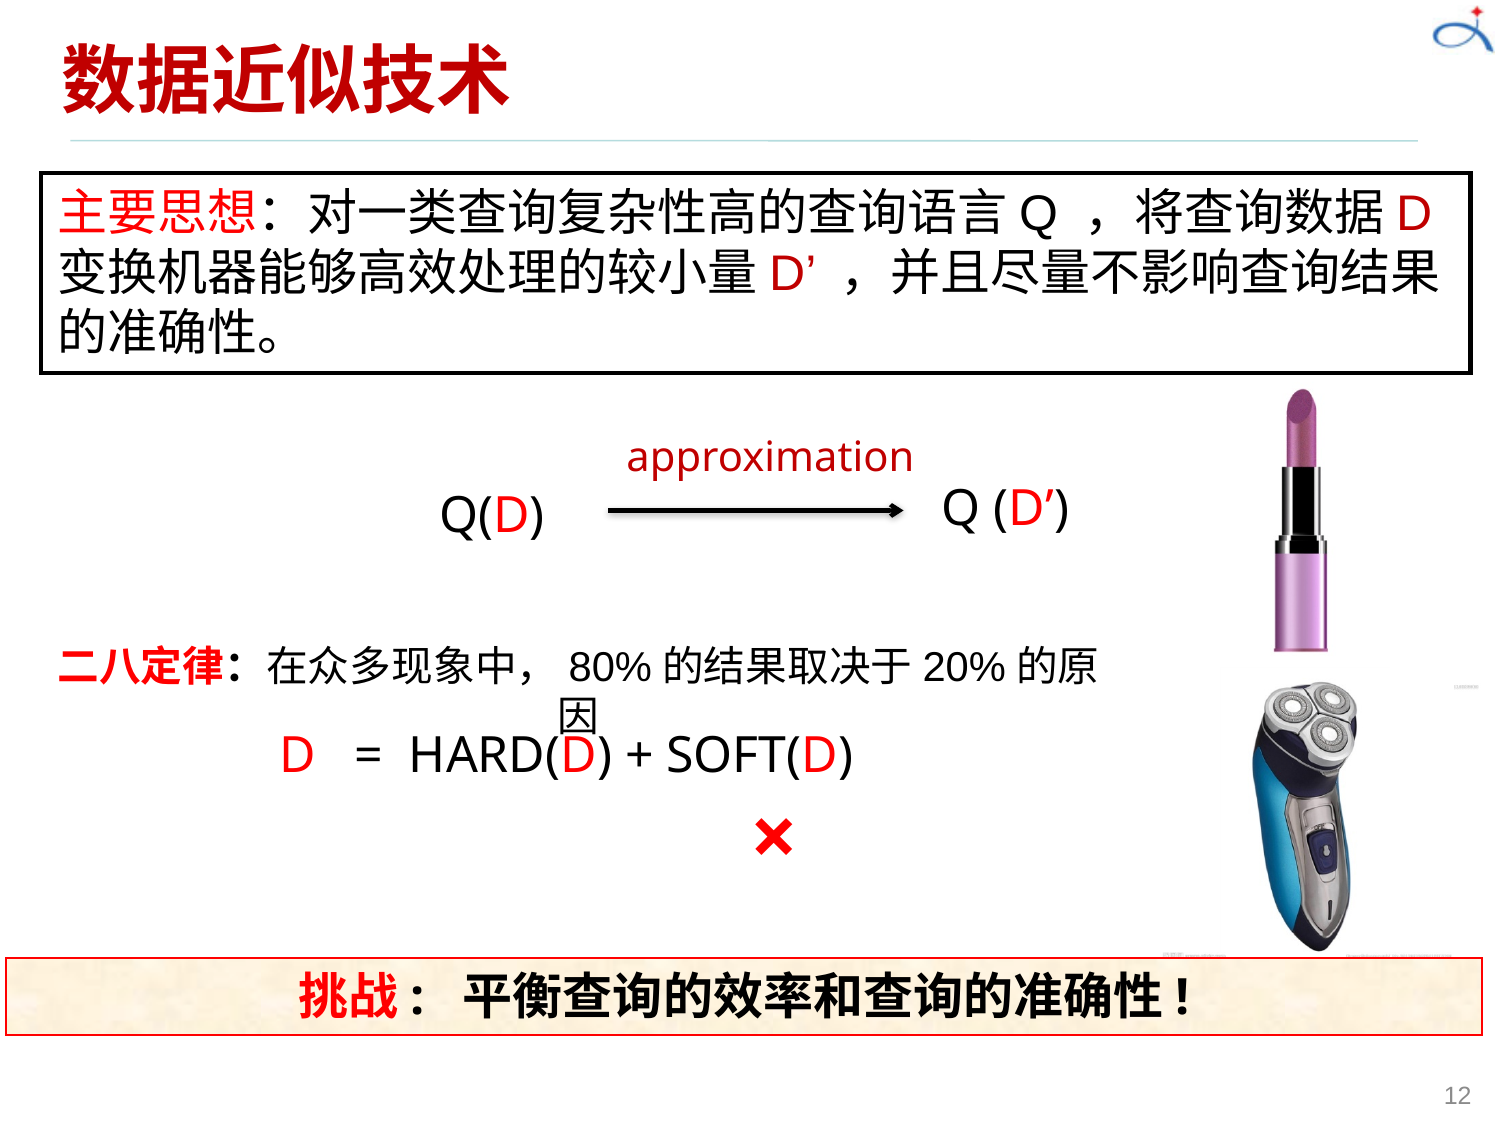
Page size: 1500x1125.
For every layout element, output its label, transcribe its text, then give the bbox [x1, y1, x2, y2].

picture [1159, 371, 1481, 962]
title 数据近似技术 [46, 11, 1419, 143]
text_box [23, 632, 1134, 893]
text_box 主要思想：对一类查询复杂性高的查询语言Q ，将查询数据D变换机器能够高效处理的较小量D’ ，并且尽量不影响查询结果的准确性。 [41, 172, 1471, 374]
slide_number 12 [1136, 1065, 1487, 1125]
text_box 挑战: 平衡查询的效率和查询的准确性! [5, 957, 1483, 1035]
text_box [418, 396, 1093, 551]
picture [1432, 5, 1495, 55]
